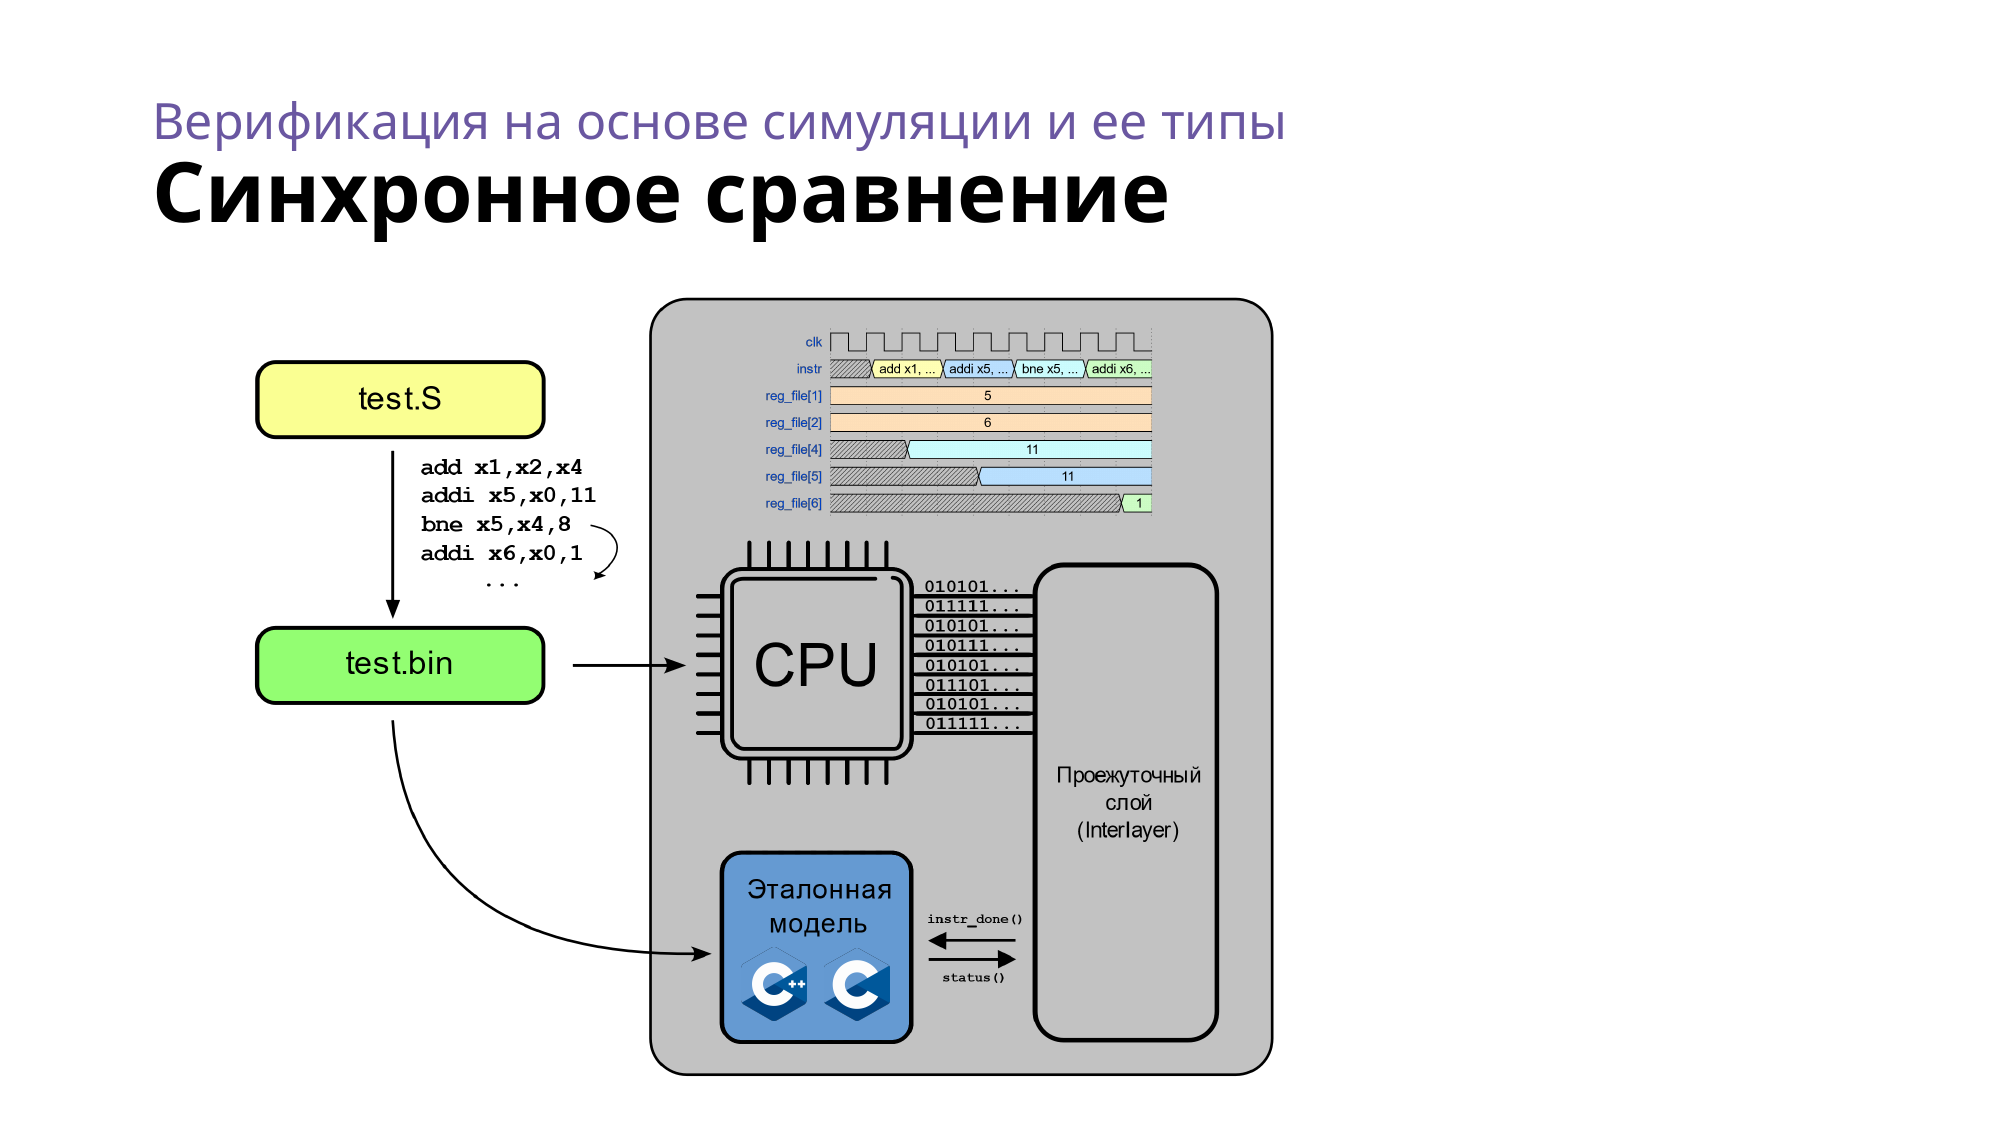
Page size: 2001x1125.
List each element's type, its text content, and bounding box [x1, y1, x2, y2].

picture [165, 204, 1407, 1107]
title Верификация на основе симуляции и ее типы Синхронное сравнение [137, 59, 1863, 278]
